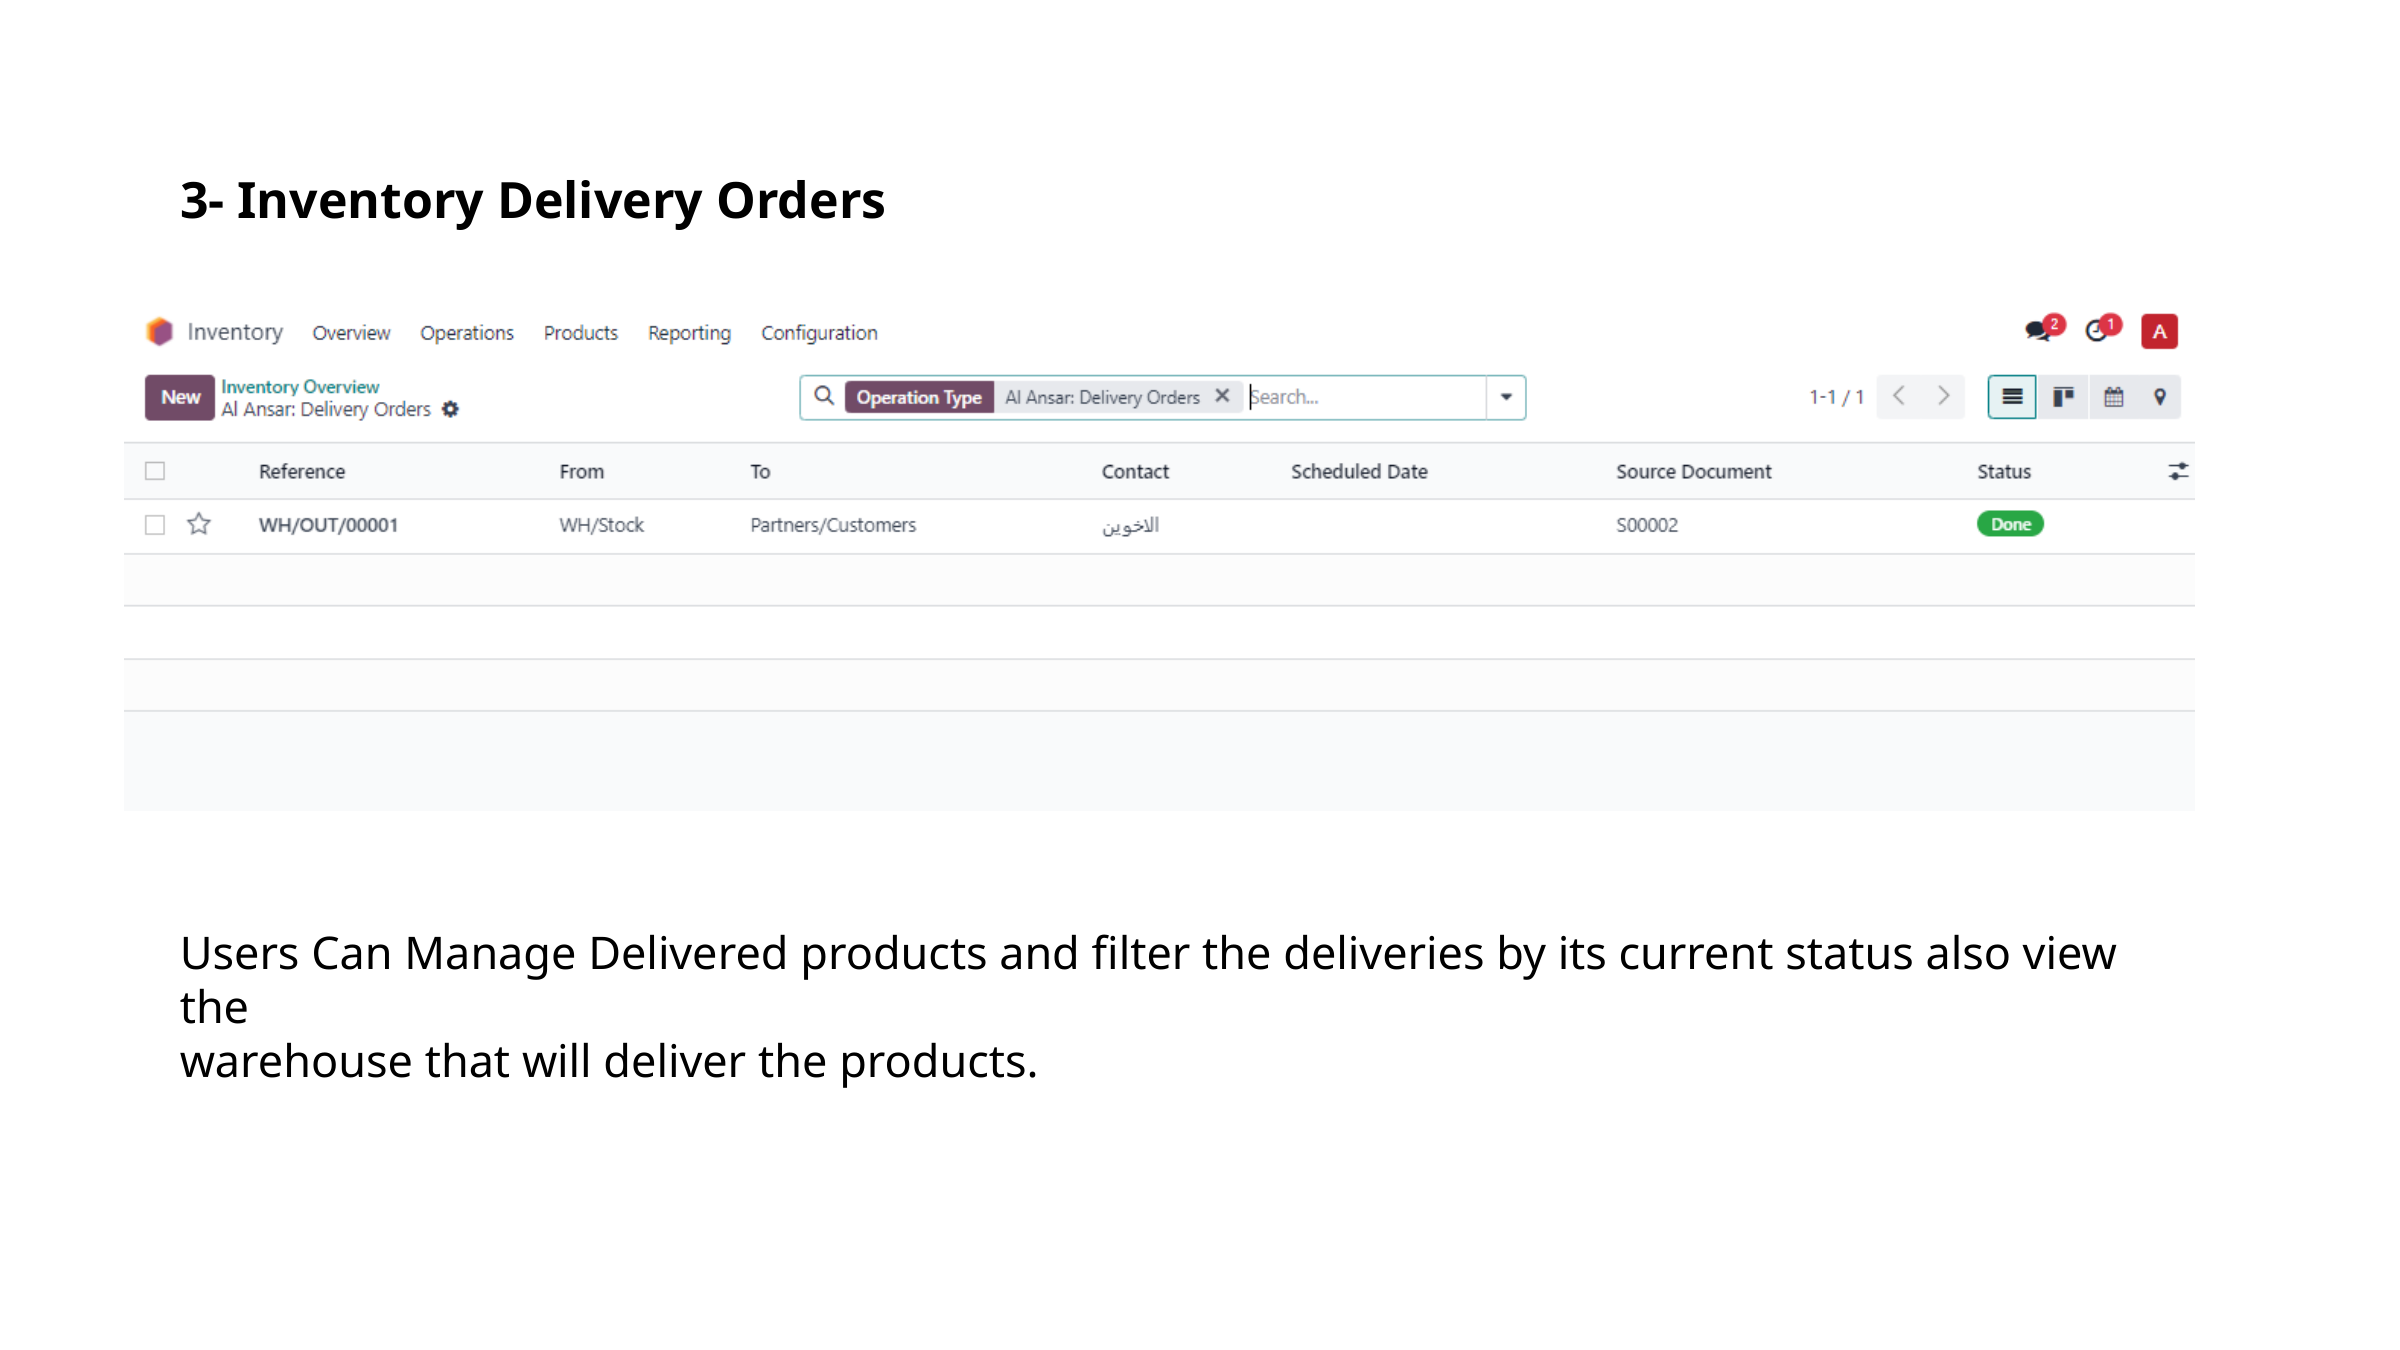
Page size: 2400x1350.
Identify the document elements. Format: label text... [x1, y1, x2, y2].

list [124, 305, 2195, 811]
title 3- Inventory Delivery Orders [165, 71, 2235, 333]
text_box Users Can Manage Delivered products and filter the deliveries by its current status also view the warehouse that will deliver the products. [165, 916, 2158, 1094]
